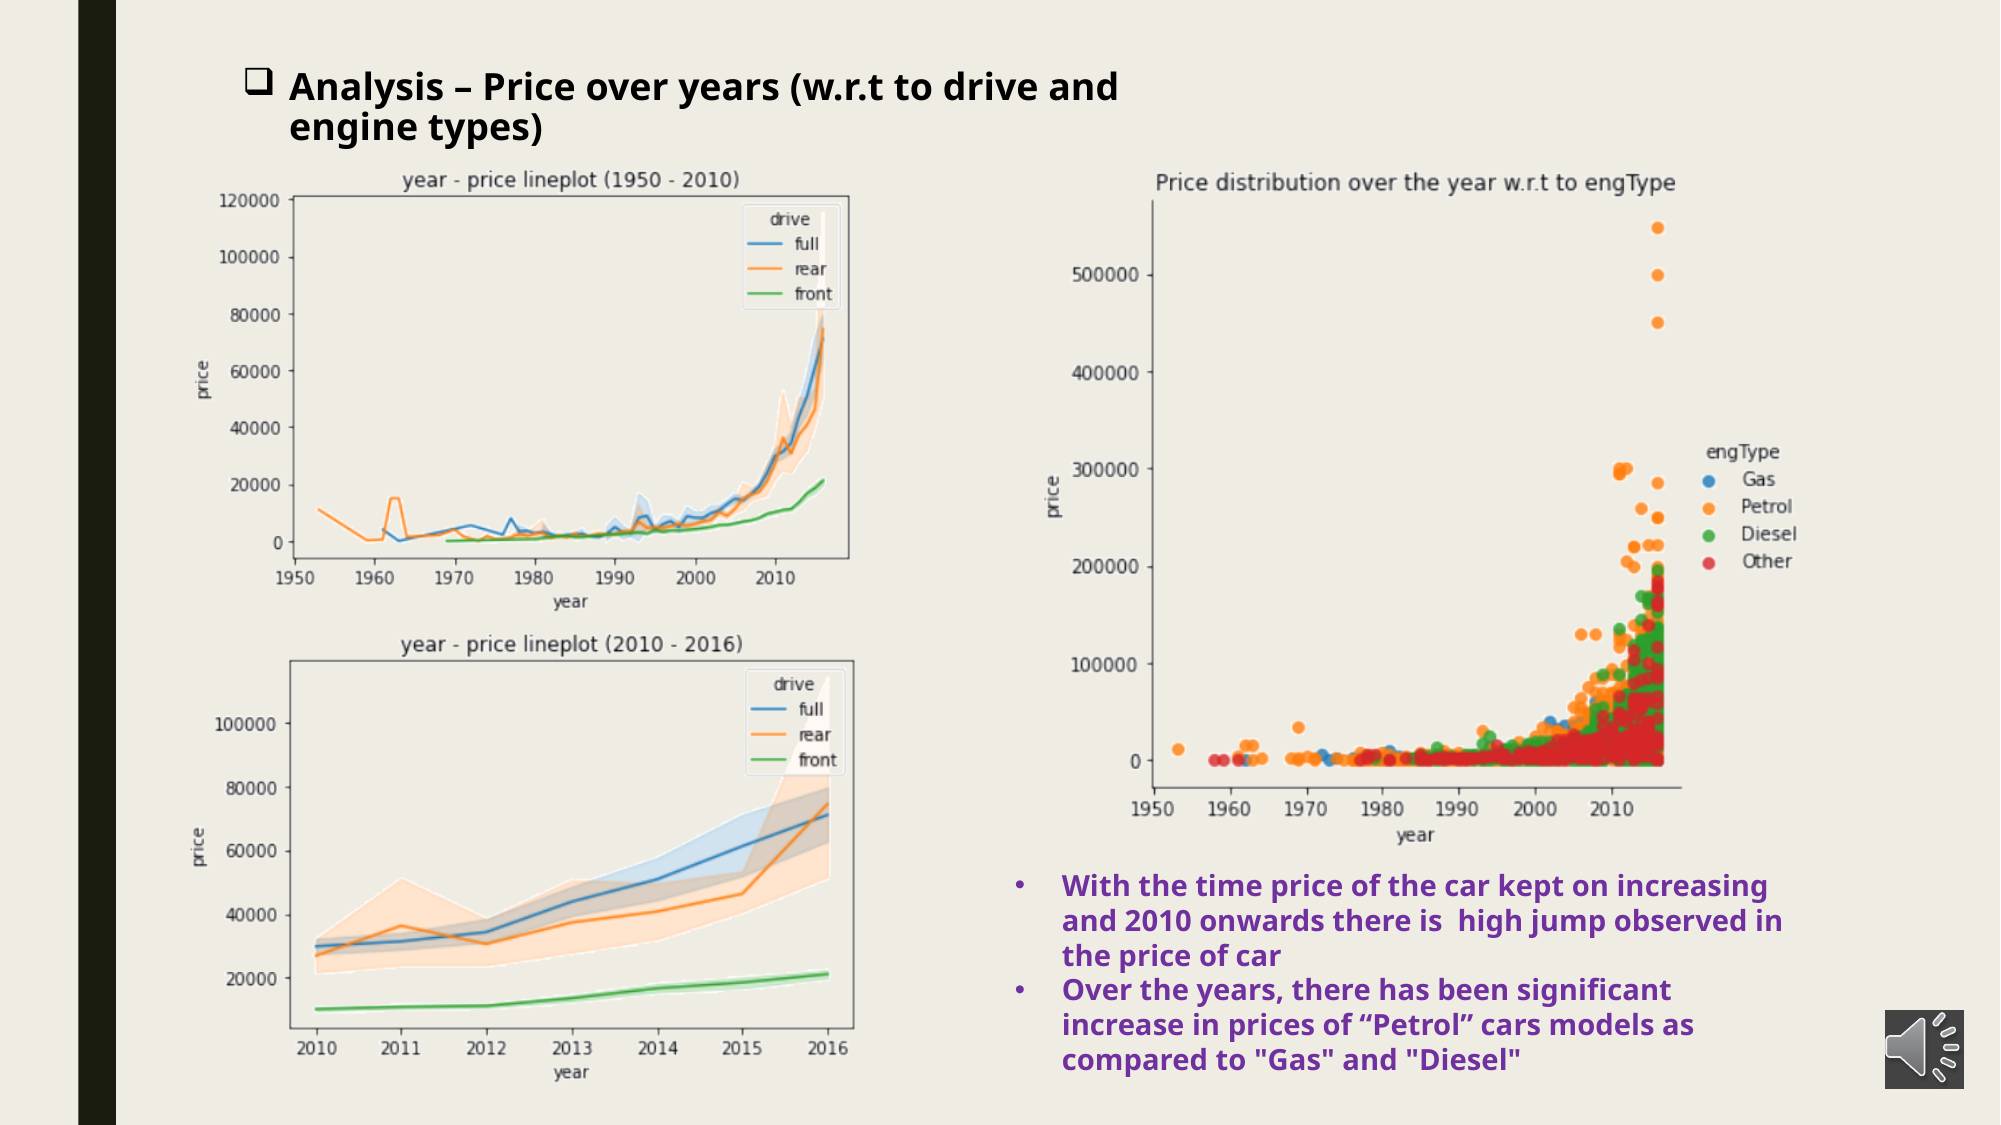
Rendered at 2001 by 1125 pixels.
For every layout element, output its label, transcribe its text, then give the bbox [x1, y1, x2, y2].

text_box With the time price of the car kept on increasing and 2010 onwards there is high jump observed in the price of car Over the years, there has been significant increase in prices of “Petrol” cars models as compared to "Gas" and "Diesel" [1000, 859, 1813, 1084]
picture [163, 151, 879, 1096]
picture [1033, 151, 1813, 852]
text_box Analysis – Price over years (w.r.t to drive and engine types) [227, 61, 1228, 157]
picture [1884, 1009, 1965, 1090]
